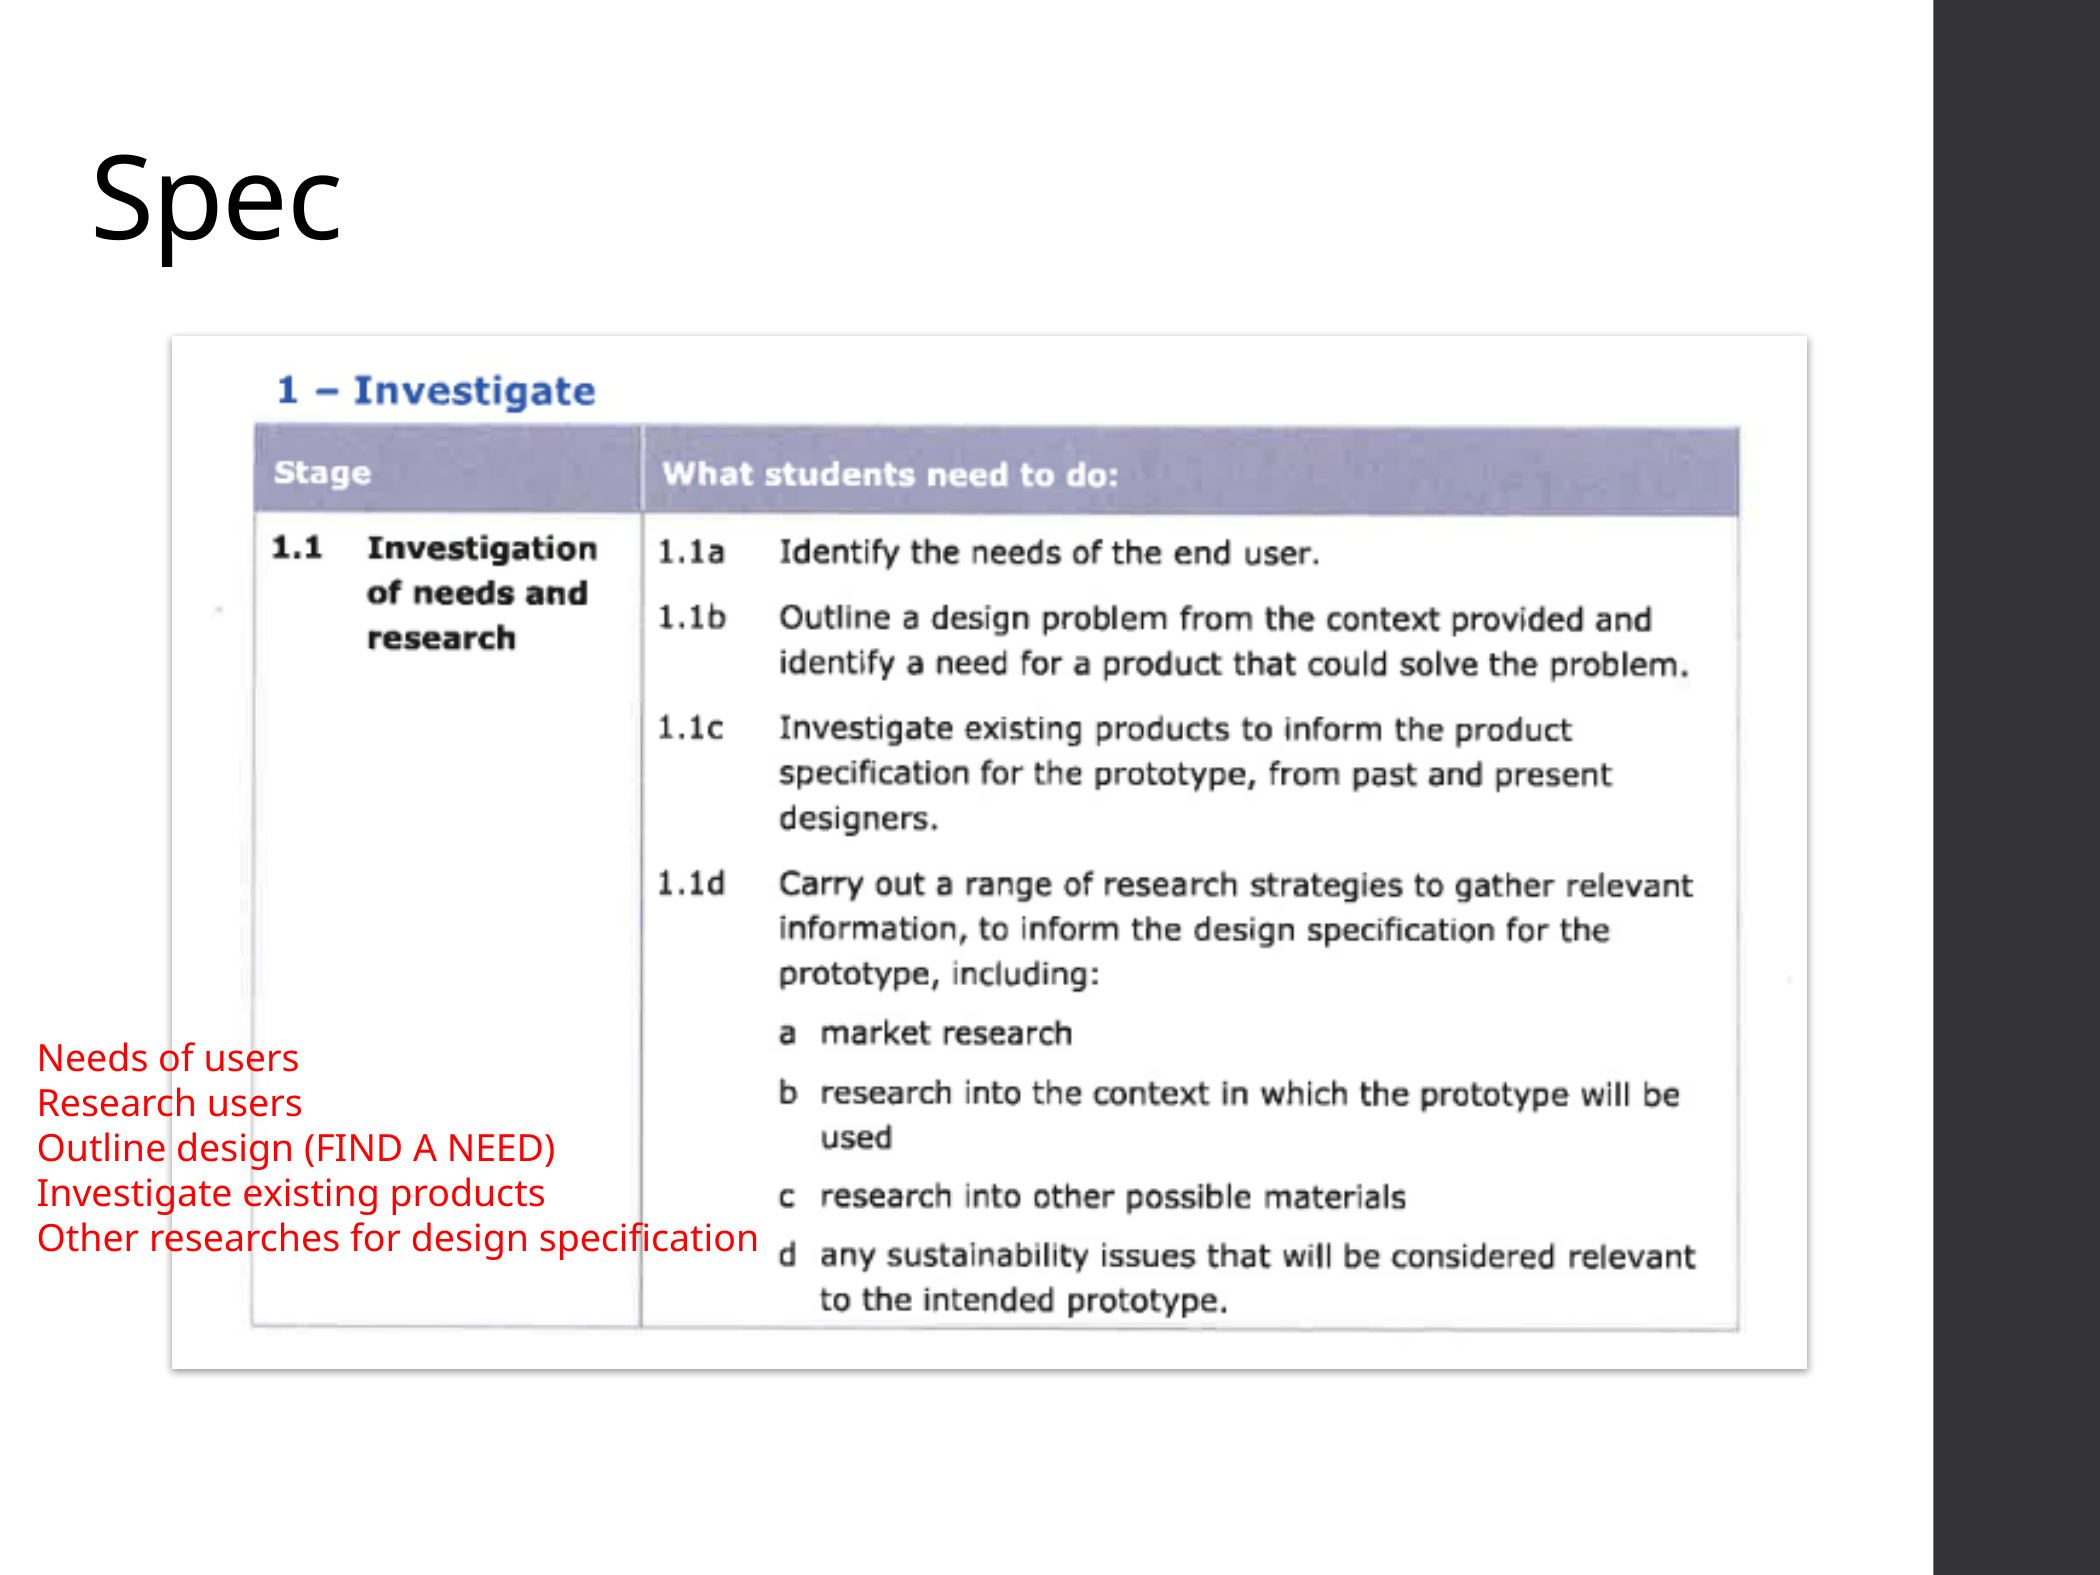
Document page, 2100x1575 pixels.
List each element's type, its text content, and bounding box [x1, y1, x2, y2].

picture [185, 349, 1793, 1355]
title Spec [75, 83, 1887, 273]
text_box Needs of users Research users Outline design (FIND A NEED) Investigate existing products Other researches for design specification [21, 1027, 179, 1312]
